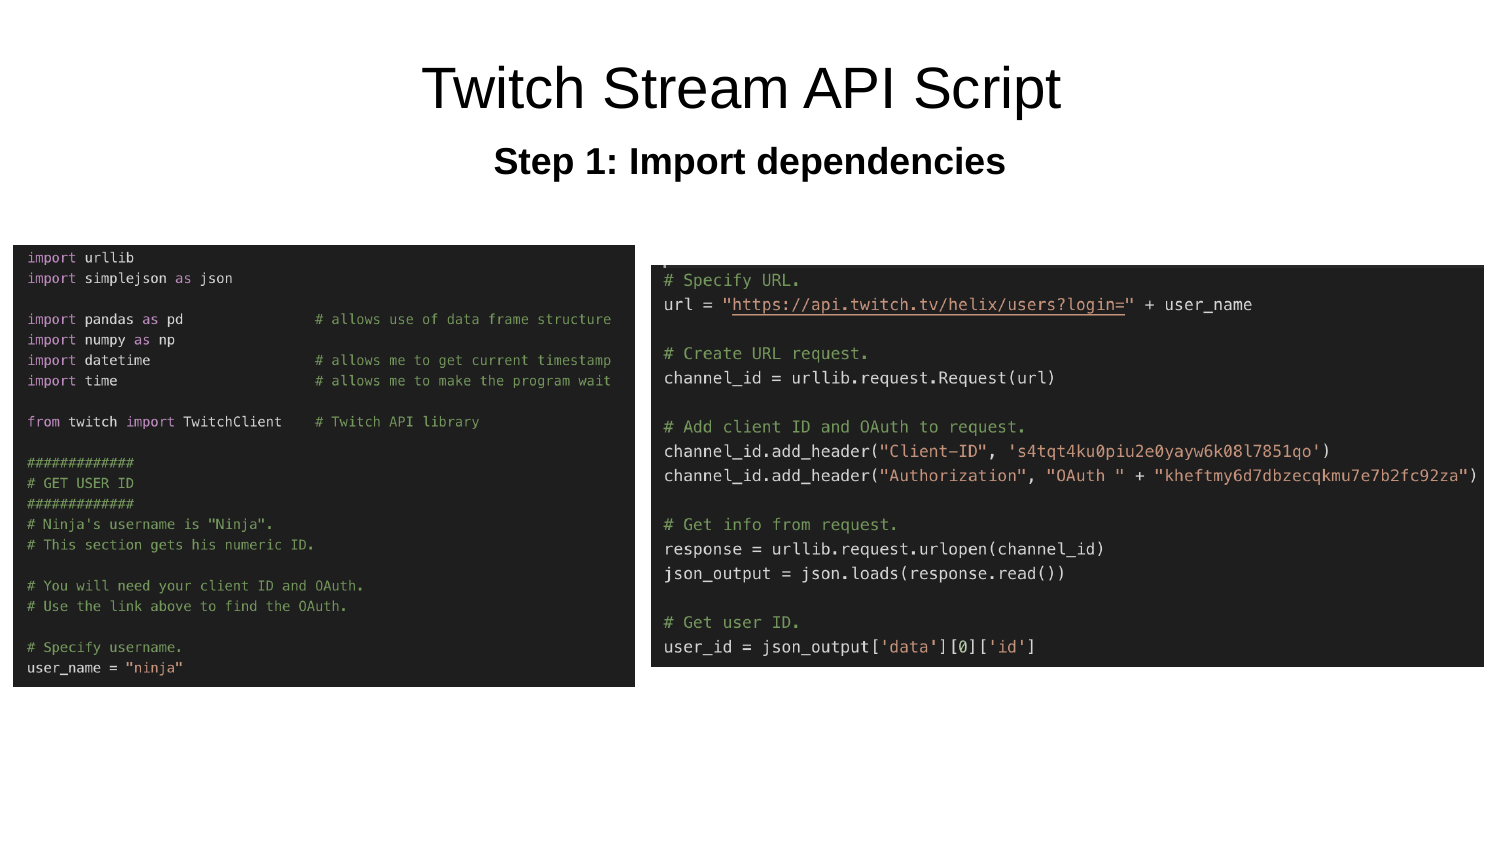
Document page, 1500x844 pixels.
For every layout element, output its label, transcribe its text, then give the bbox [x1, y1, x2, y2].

title Twitch Stream API Script [51, 35, 1449, 130]
picture [12, 244, 635, 687]
picture [651, 264, 1484, 667]
text_box Step 1: Import dependencies [293, 122, 1207, 243]
